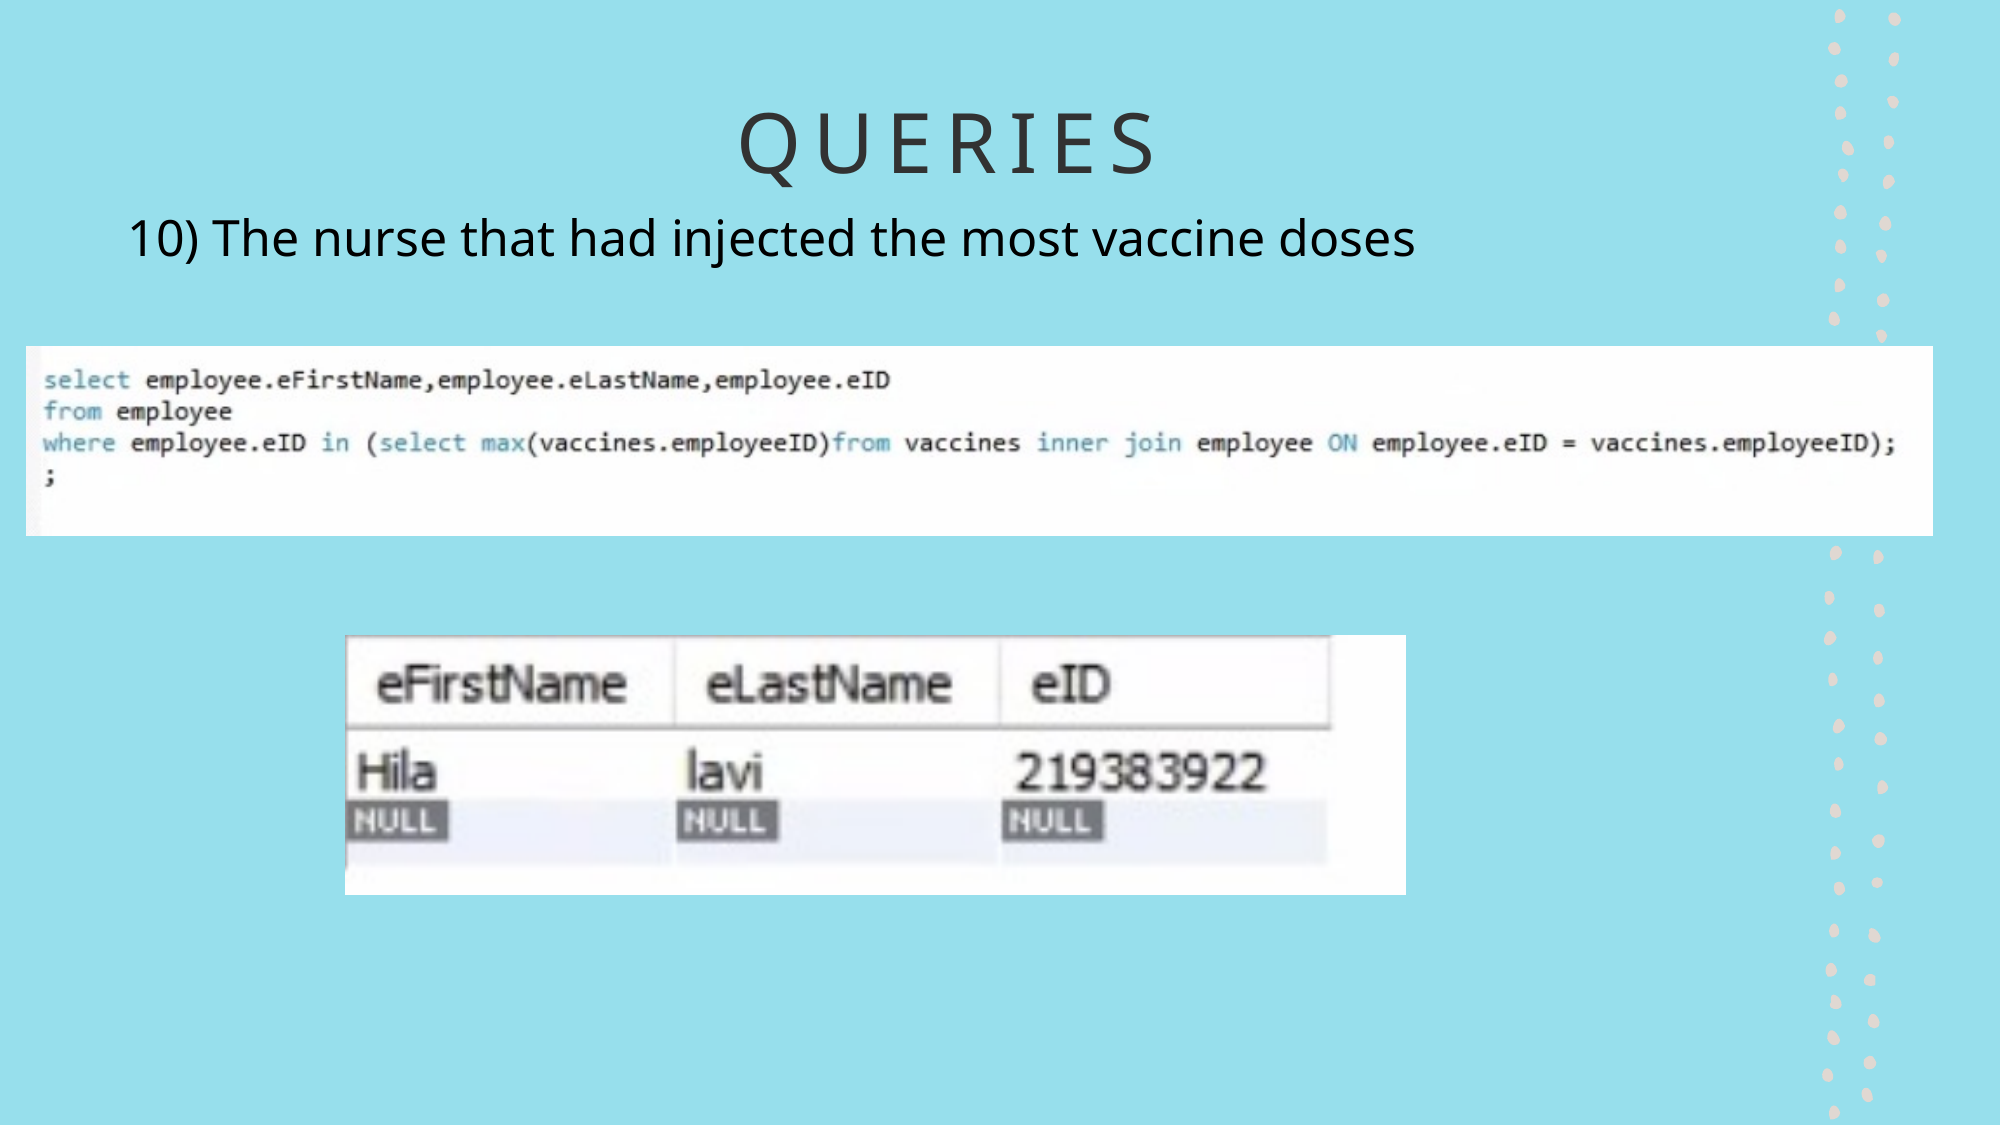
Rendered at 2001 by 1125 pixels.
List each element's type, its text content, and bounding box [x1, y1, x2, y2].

picture [344, 635, 1406, 895]
picture [26, 346, 1933, 536]
text_box 10) The nurse that had injected the most vaccine doses [112, 198, 1888, 319]
text_box Queries [721, 82, 1186, 198]
